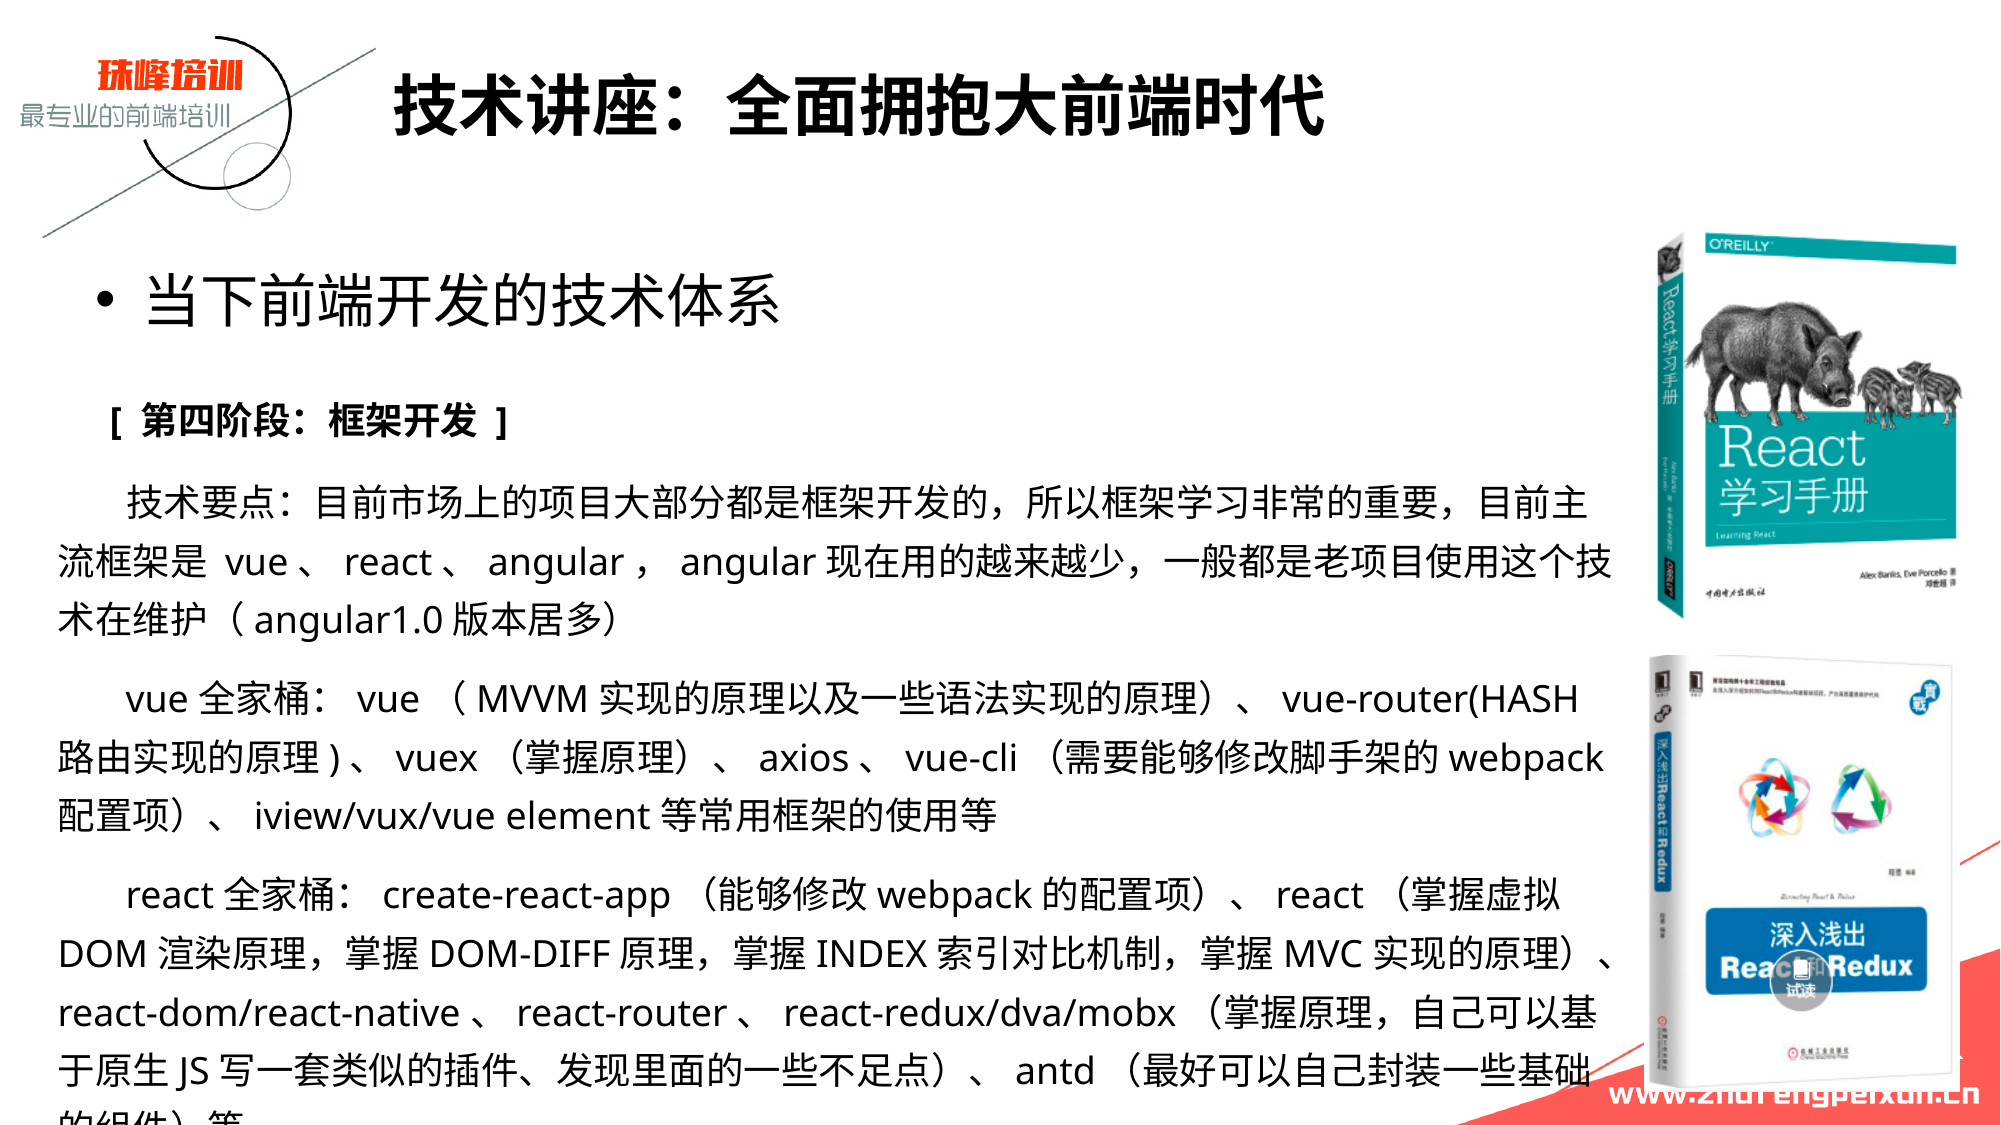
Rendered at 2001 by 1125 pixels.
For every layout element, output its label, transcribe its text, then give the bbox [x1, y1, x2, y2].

picture [18, 36, 376, 238]
list 当下前端开发的技术体系 [ 第四阶段：框架开发 ] 技术要点：目前市场上的项目大部分都是框架开发的，所以框架学习非常的重要，目前主流框架是 vue、react、angular，angular现在用的越来越少，一般都是老项目使用这个技术在维护（angular1.0版本居多） vue全家桶：vue（MVVM实现的原理以及一些语法实现的原理）、vue-router(HASH路由实现的原理)、vuex（掌握原理）、axios、vue-cli（需要能够修改脚手架的webpack配置项）、iview/vux/vue element等常用框架的使用等 react全家桶：create-react-app（能够修改webpack的配置项）、react（掌握虚拟DOM渲染原理，掌握DOM-DIFF原理，掌握INDEX索引对比机制，掌握MVC实现的原理）、react-dom/react-native、react-router、react-redux/dva/mobx（掌握原理，自己可以基于原生JS写一套类似的插件、发现里面的一些不足点）、antd（最好可以自己封装一些基础的组件）等 [42, 221, 1630, 1108]
picture [1644, 221, 1973, 625]
text_box 技术讲座：全面拥抱大前端时代 [352, 16, 1366, 152]
picture [1437, 655, 2001, 1125]
